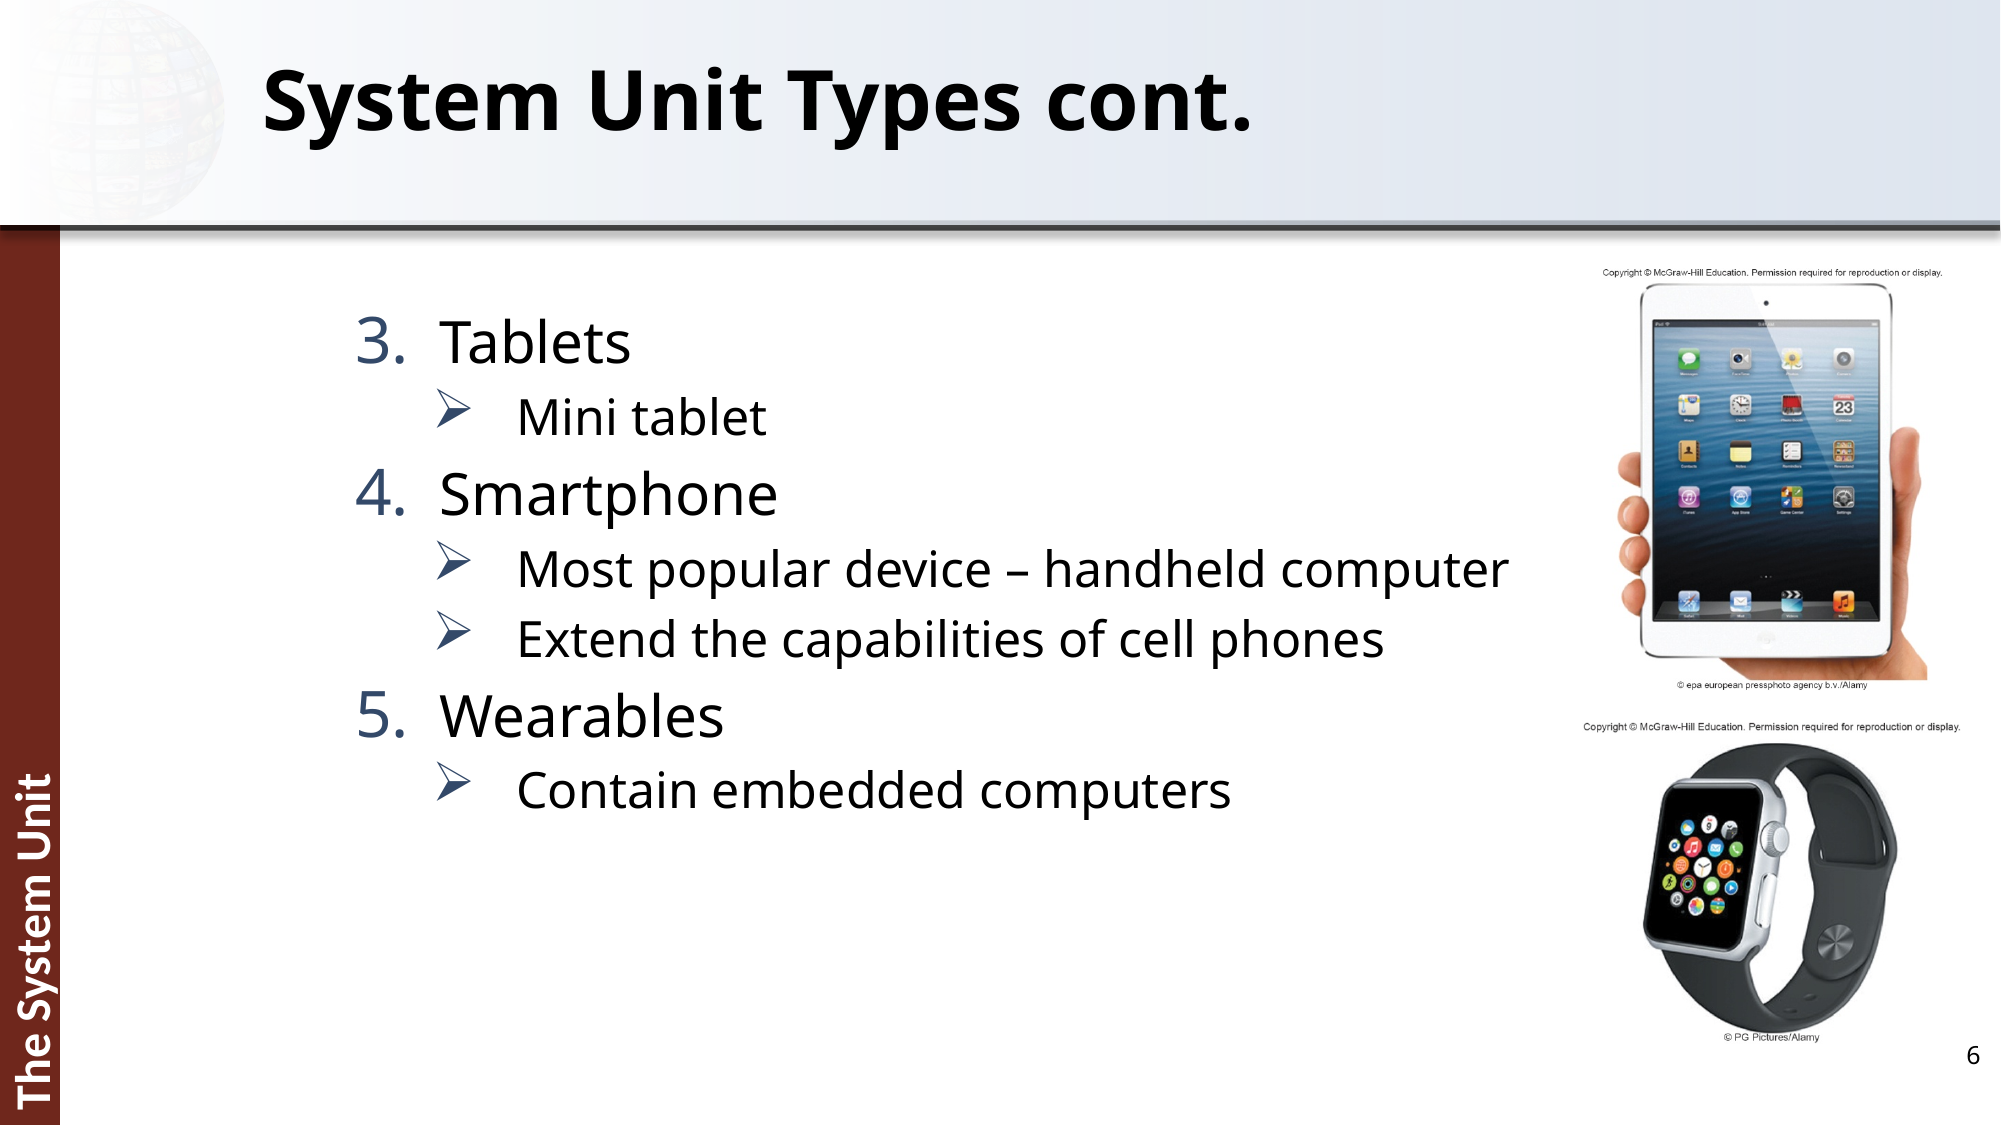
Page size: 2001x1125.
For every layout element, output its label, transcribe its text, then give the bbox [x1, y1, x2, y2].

picture [1582, 721, 1961, 1045]
slide_number 6 [1795, 1033, 1996, 1079]
list Tablets Mini tablet Smartphone Most popular device – handheld computer Extend the capabilities of cell phones Wearables Contain embedded computers [340, 298, 1900, 1005]
title System Unit Types cont. [247, 0, 1985, 195]
picture [1601, 268, 1943, 691]
